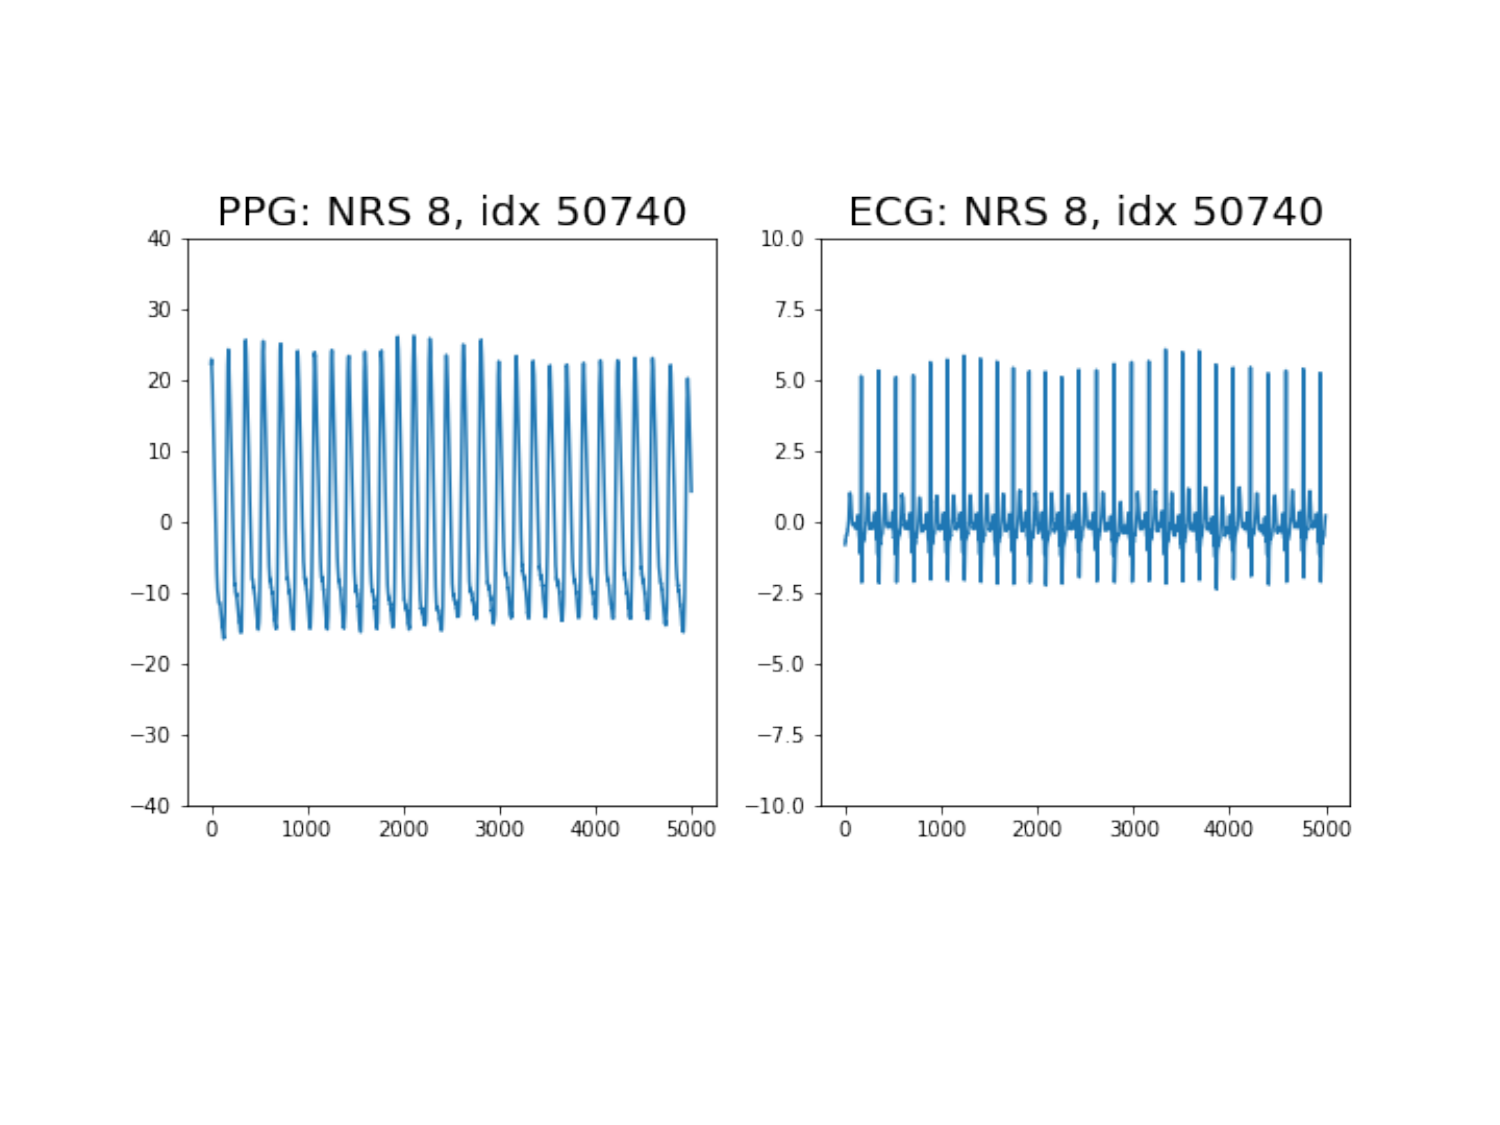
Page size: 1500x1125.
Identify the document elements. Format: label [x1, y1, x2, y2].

picture [0, 149, 1500, 901]
